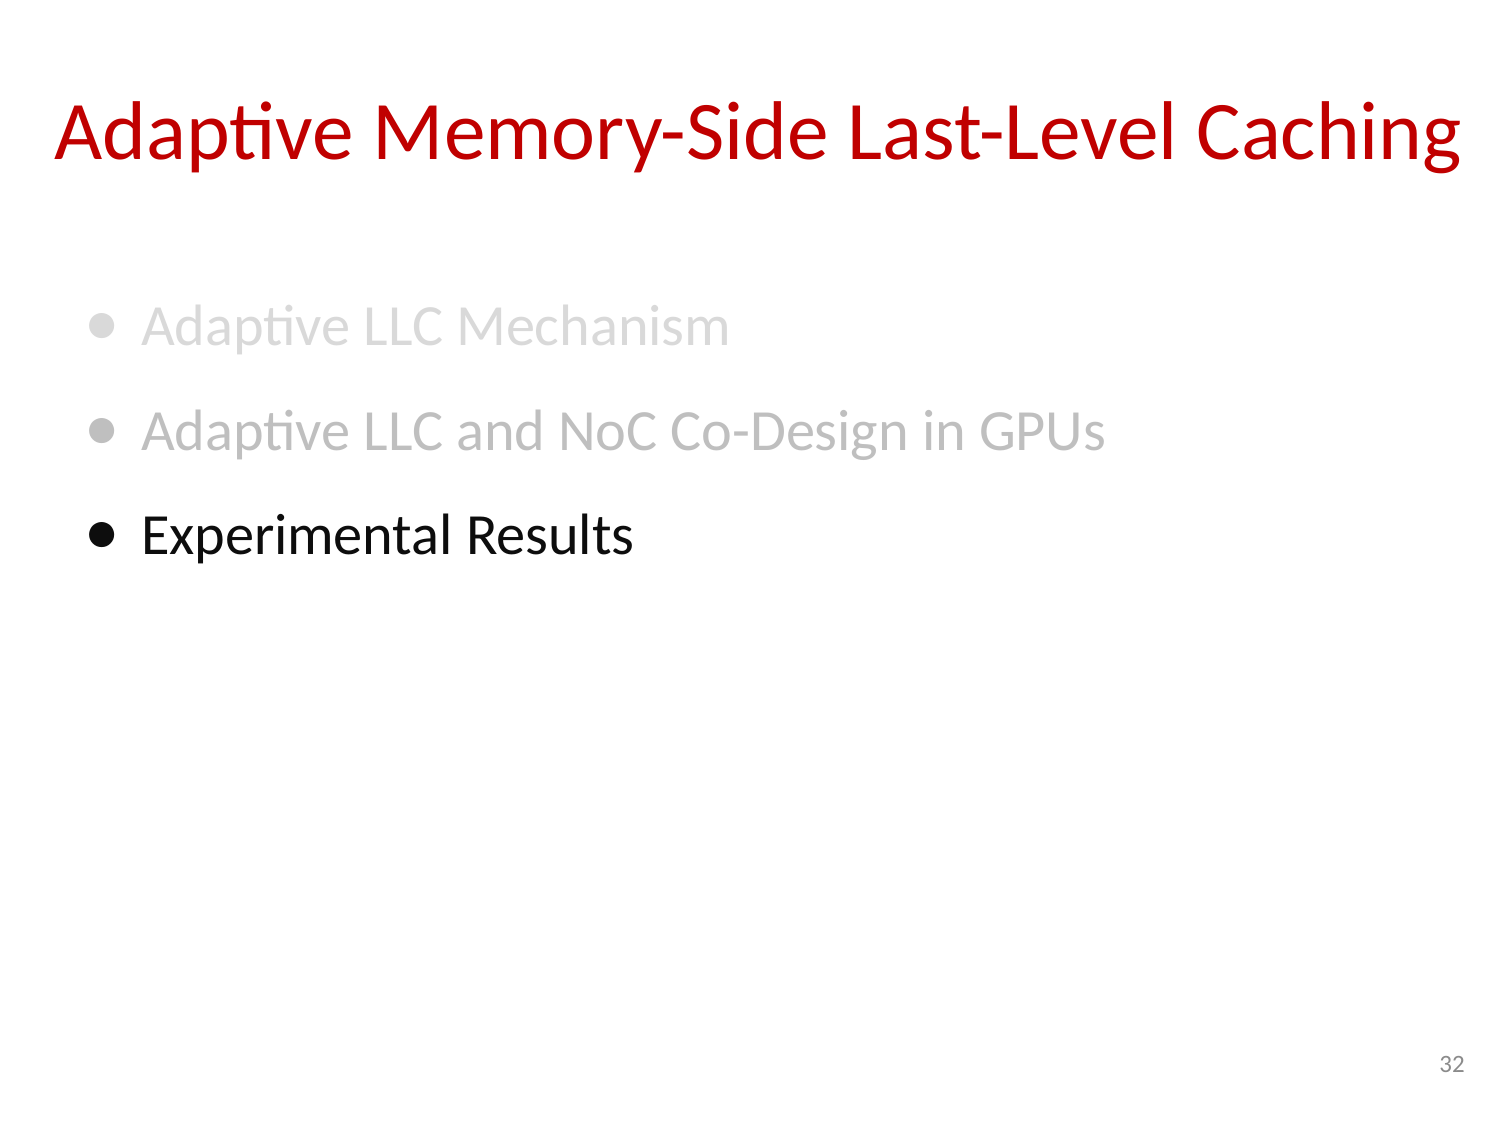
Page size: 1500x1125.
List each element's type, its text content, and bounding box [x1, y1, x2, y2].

title Adaptive Memory-Side Last-Level Caching [17, 63, 1500, 189]
slide_number 32 [1389, 1019, 1480, 1106]
list Adaptive LLC Mechanism Adaptive LLC and NoC Co-Design in GPUs Experimental Results [51, 237, 1449, 1000]
